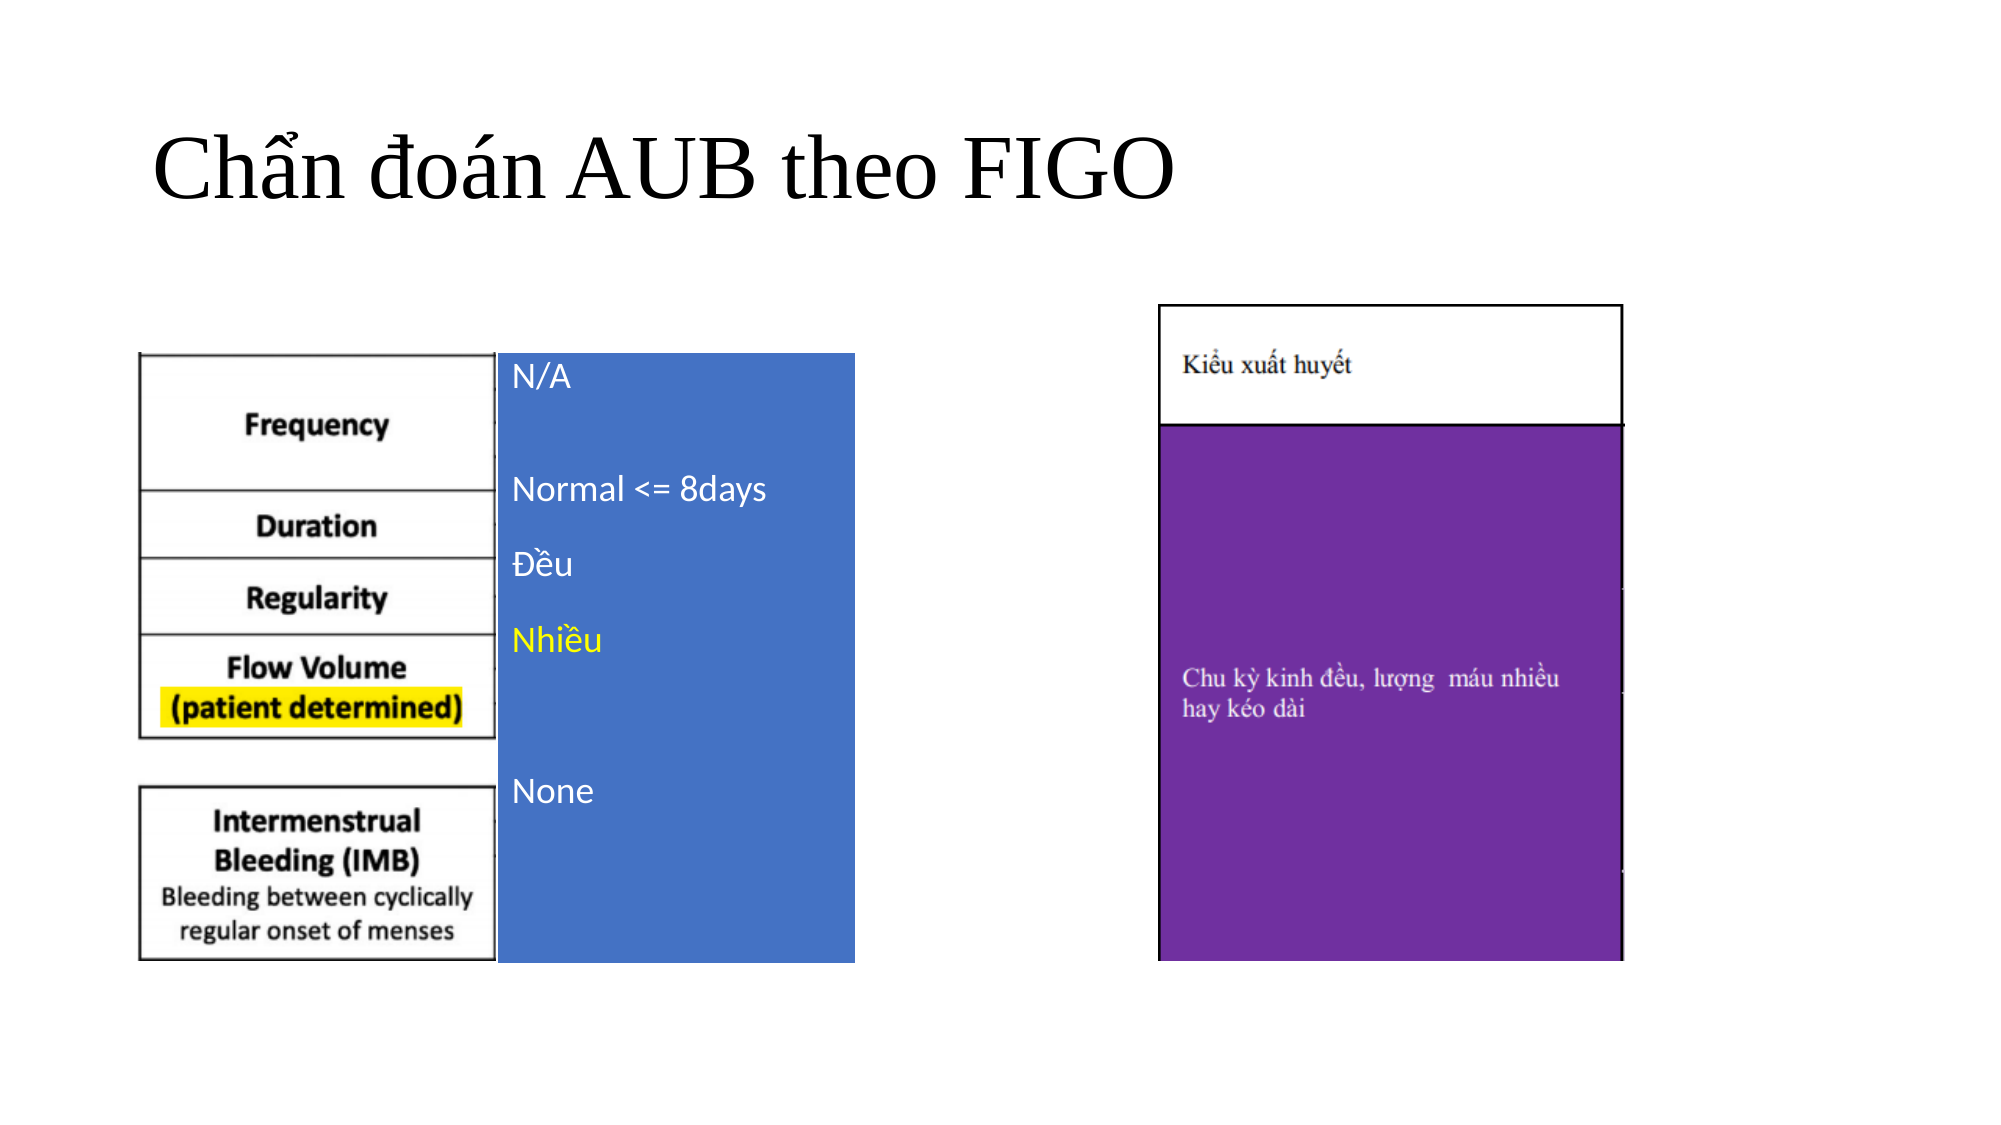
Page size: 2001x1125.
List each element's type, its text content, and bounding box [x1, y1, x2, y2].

table_header N/A Normal <= 8days Đều Nhiều None [498, 353, 855, 963]
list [137, 352, 497, 961]
title Chẩn đoán AUB theo FIGO [137, 59, 1863, 278]
picture [1158, 304, 1625, 961]
